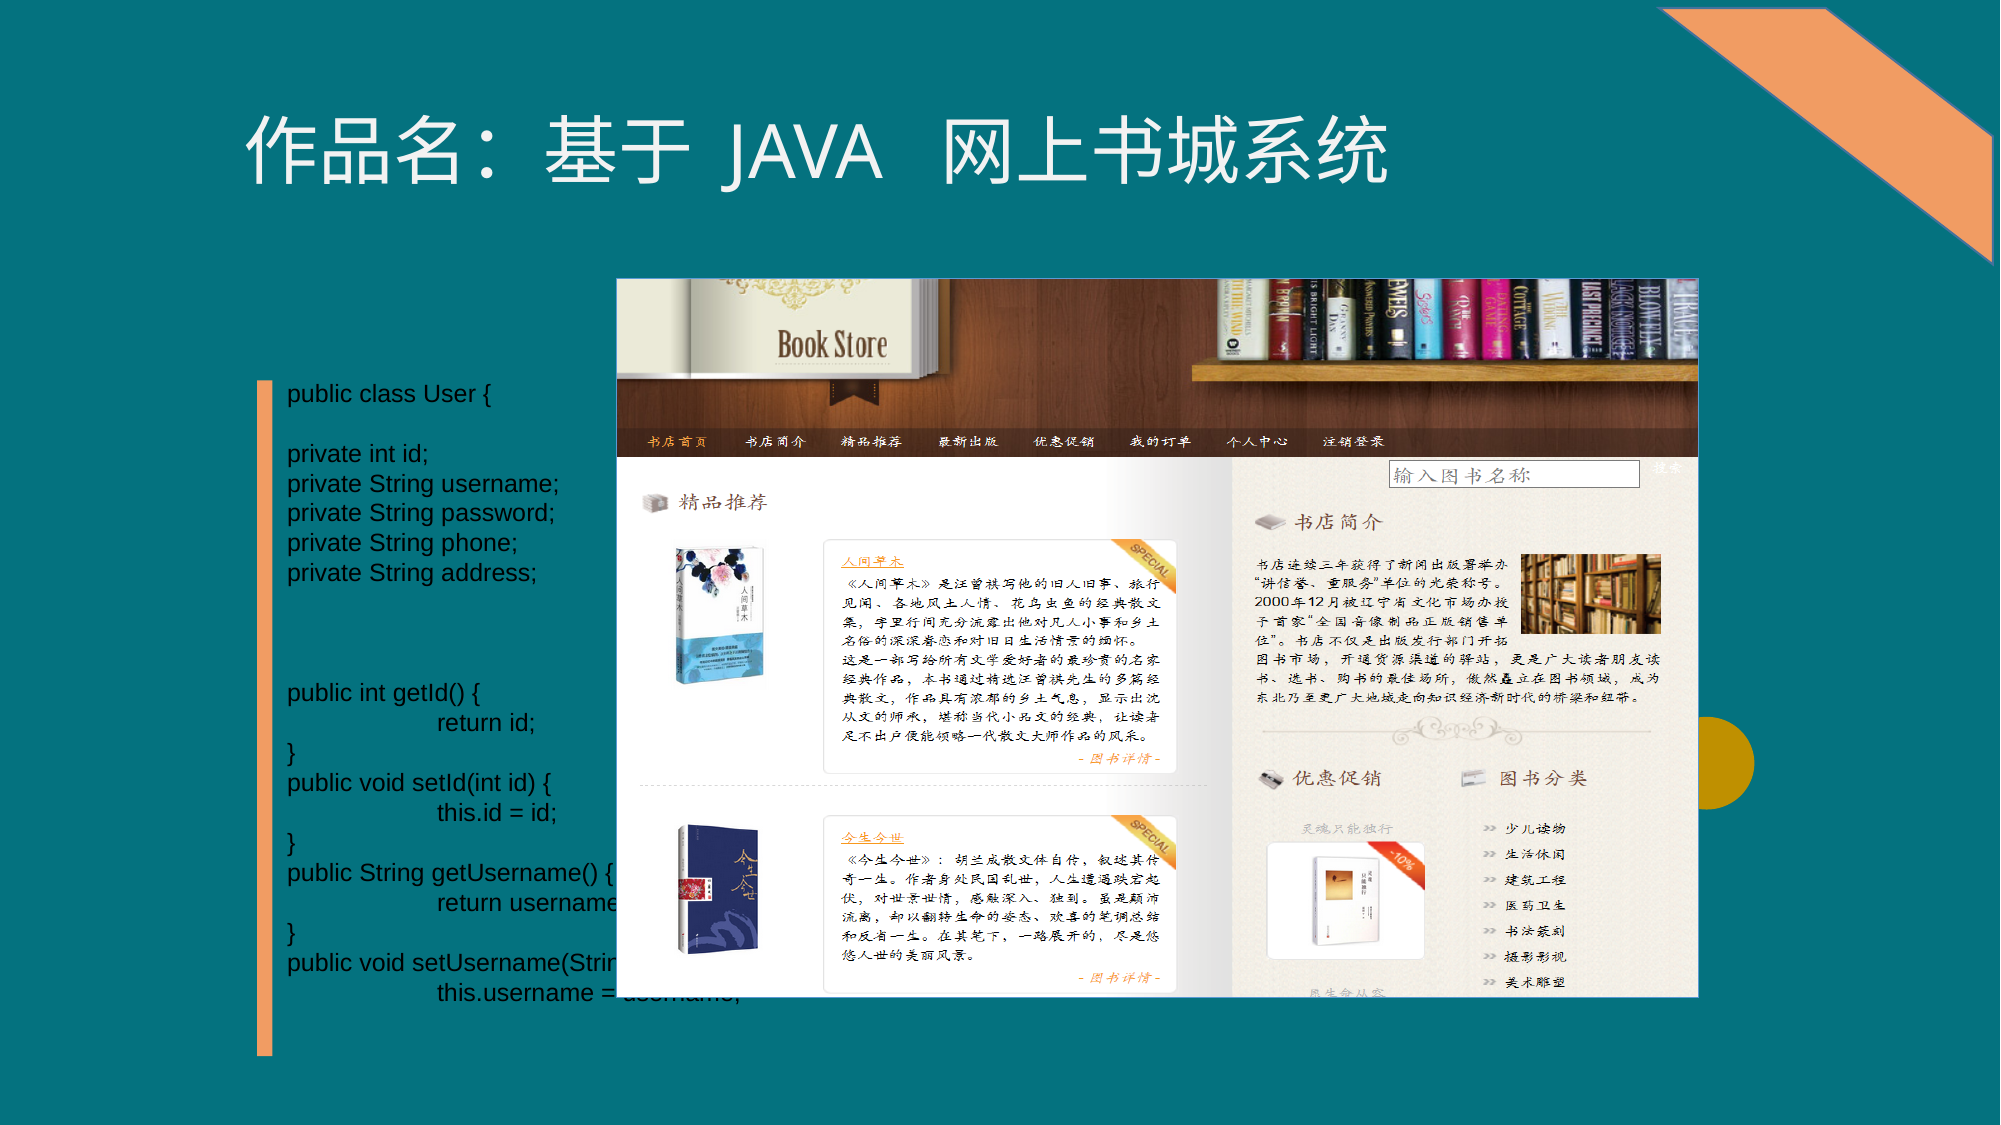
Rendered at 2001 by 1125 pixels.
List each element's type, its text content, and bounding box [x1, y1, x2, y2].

text_box [1699, 715, 1756, 811]
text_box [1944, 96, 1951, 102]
text_box public class User { private int id; private String username; private String password; private String phone; private String address; public int getId() { return id; } public void setId(int id) { this.id = id; } public String getUsername() { return username; } public void setUsername(String username) { this.username = username; [272, 369, 1105, 1049]
text_box [256, 379, 273, 1057]
picture [616, 278, 1699, 998]
text_box [1655, 6, 1994, 267]
text_box 作品名：基于 JAVA 网上书城系统 [228, 96, 1908, 202]
